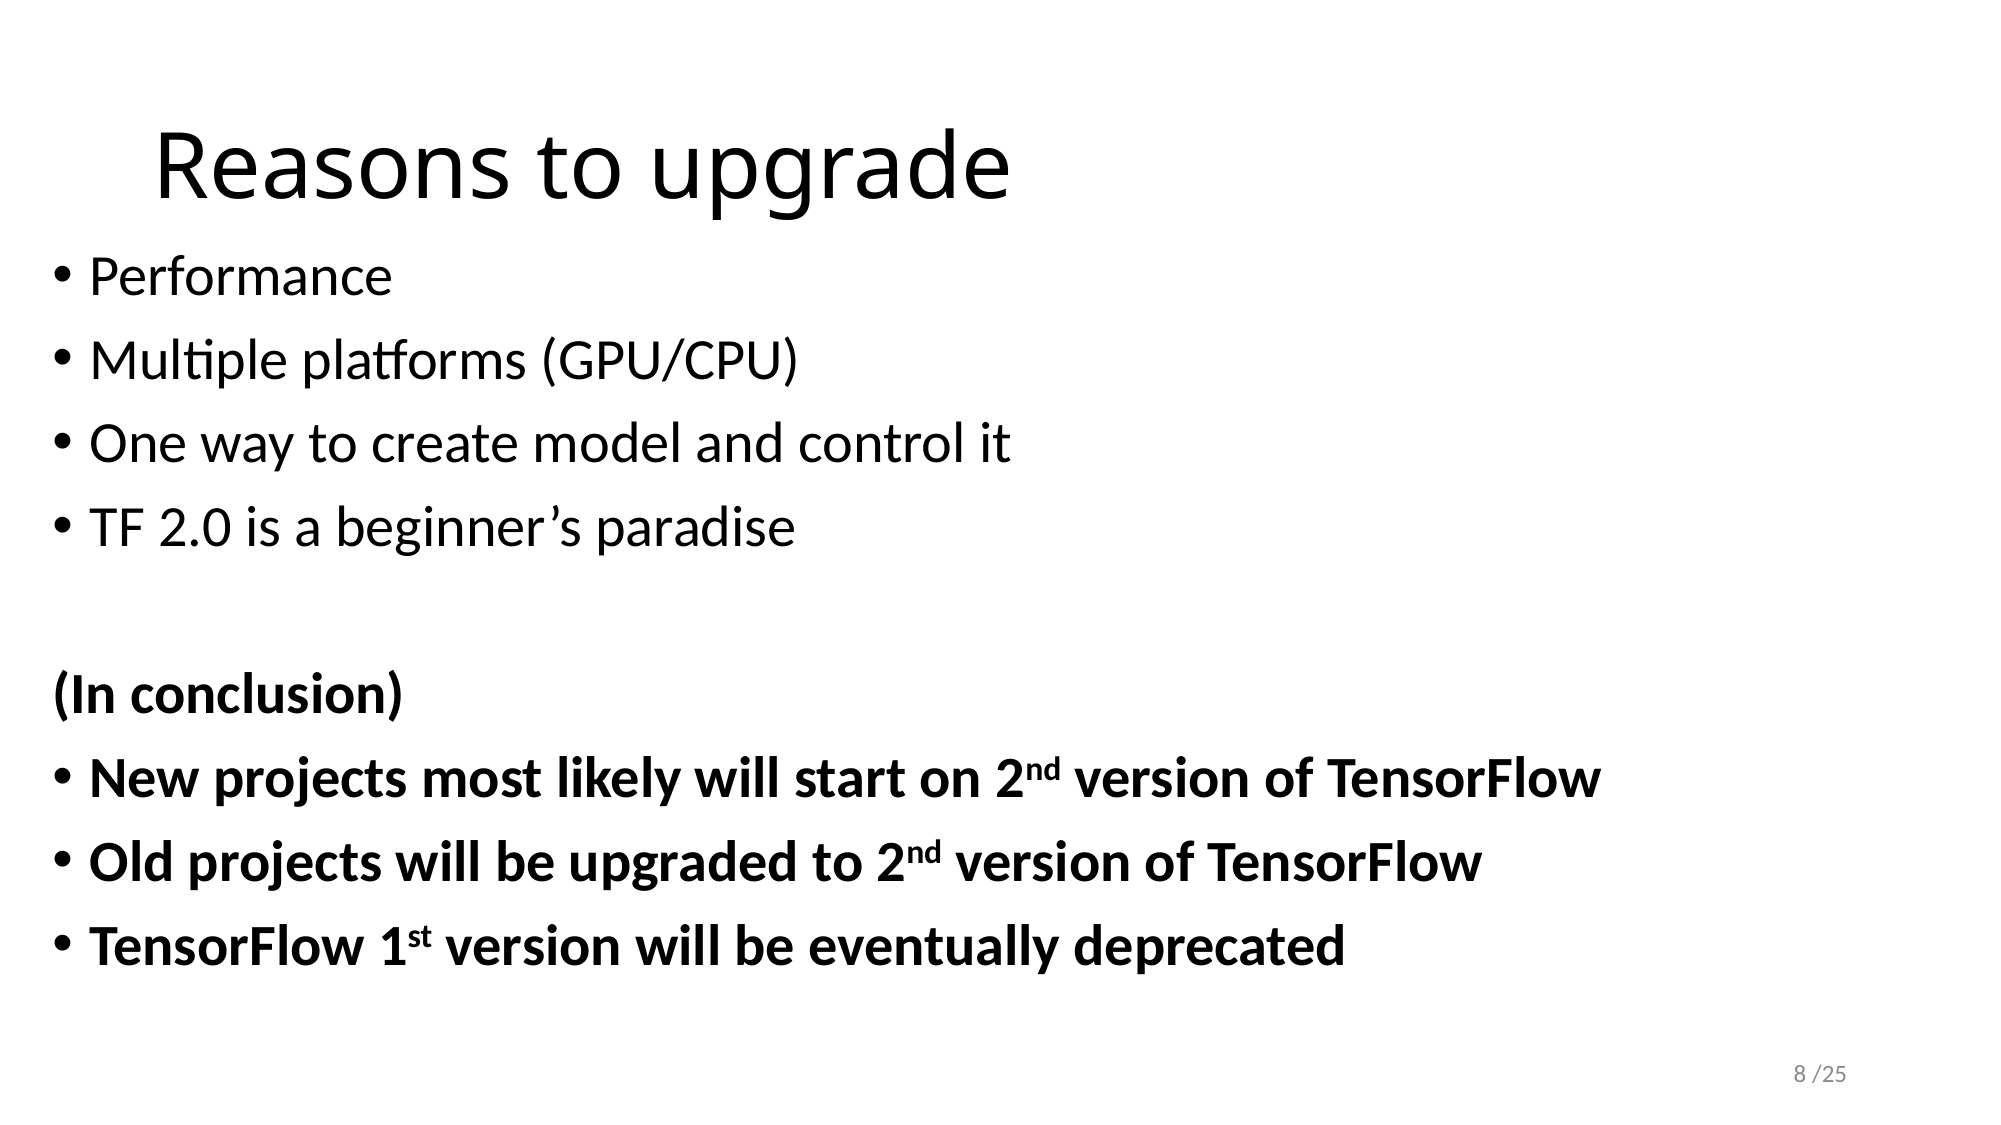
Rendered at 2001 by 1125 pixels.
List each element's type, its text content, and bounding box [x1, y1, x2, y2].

title Reasons to upgrade [137, 59, 1863, 237]
list Performance Multiple platforms (GPU/CPU) One way to create model and control it TF 2.0 is a beginner’s paradise (In conclusion) New projects most likely will start on 2nd version of TensorFlow Old projects will be upgraded to 2nd version of TensorFlow TensorFlow 1st version will be eventually deprecated [37, 237, 1863, 1014]
slide_number 8 /25 [1412, 1042, 1863, 1103]
